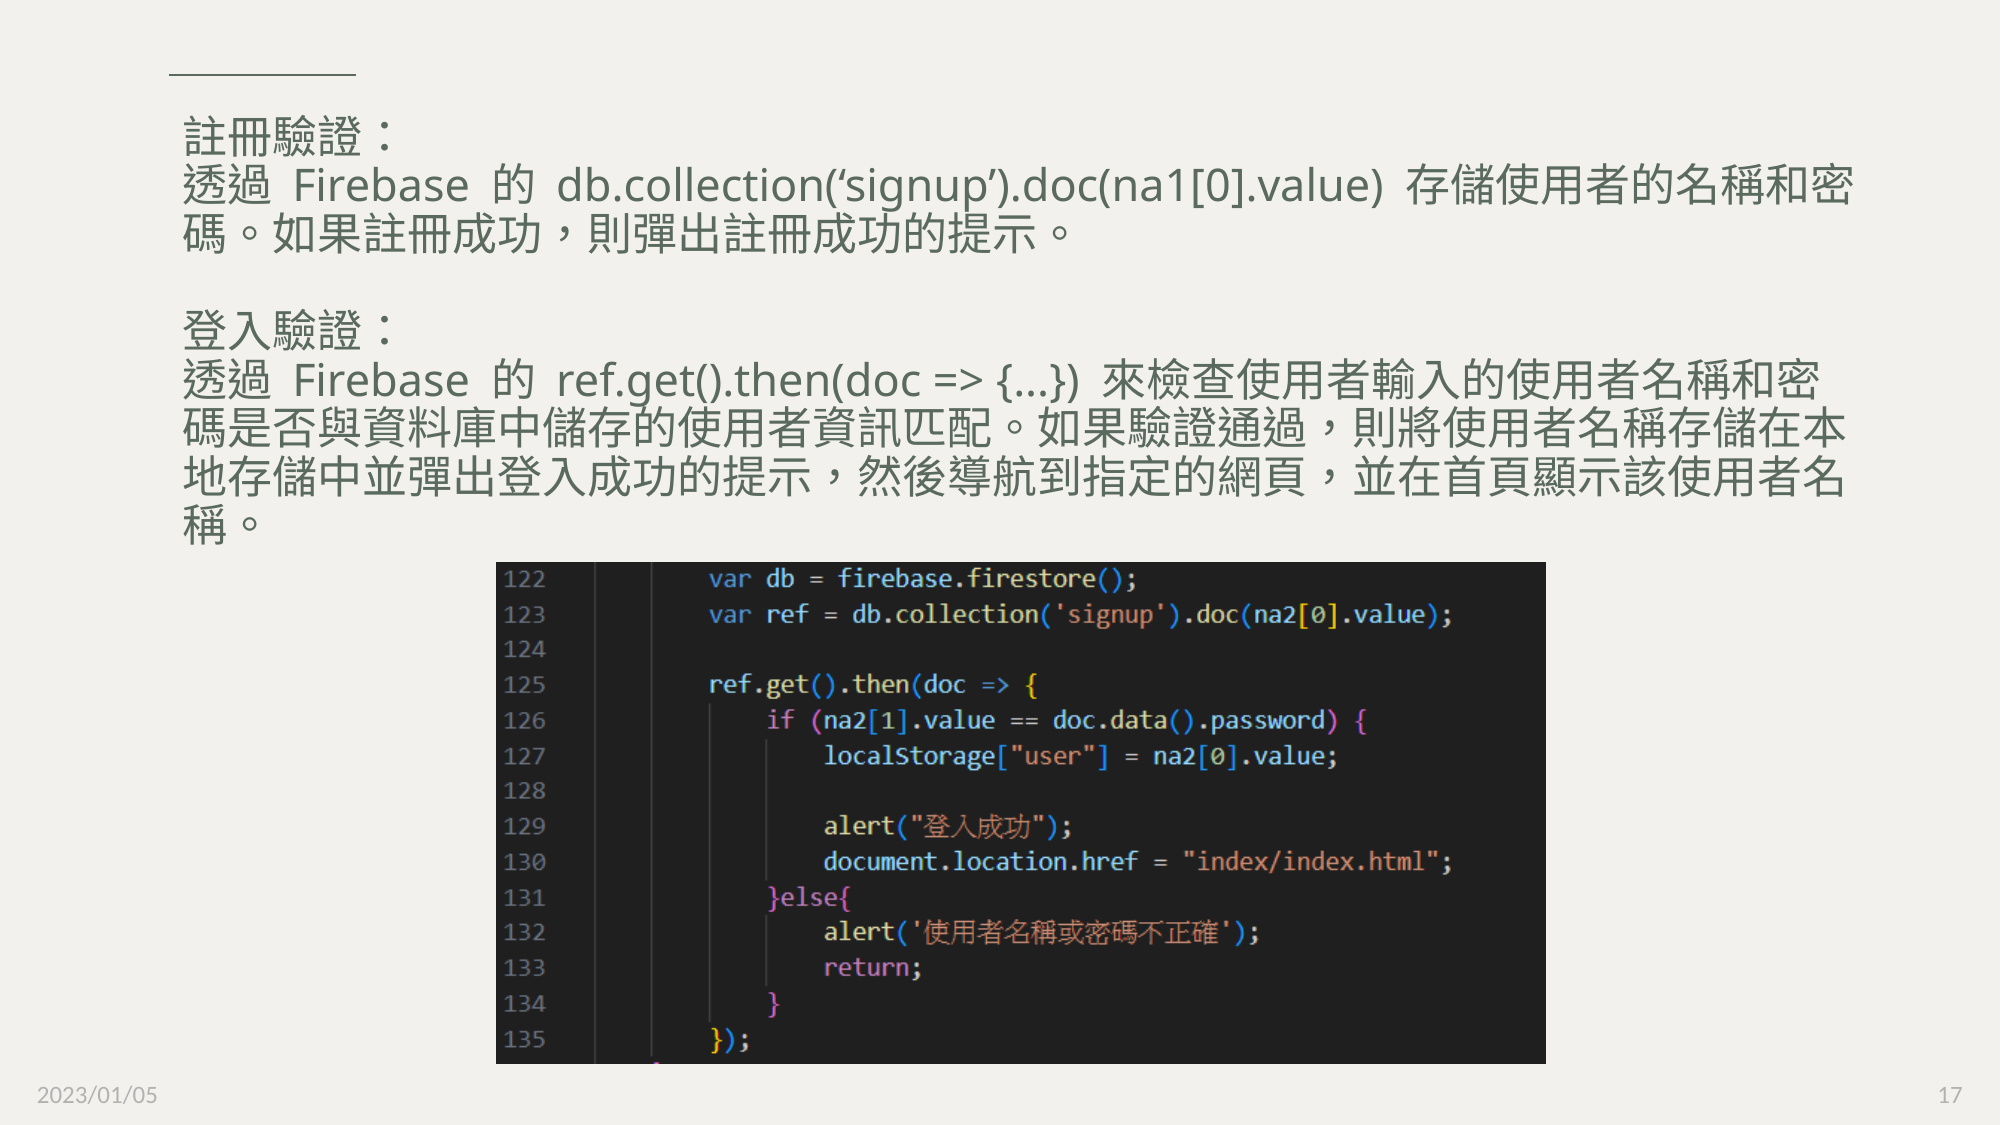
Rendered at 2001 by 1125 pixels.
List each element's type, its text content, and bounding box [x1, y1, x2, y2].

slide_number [21, 1064, 472, 1124]
slide_number 17 [1897, 1064, 1979, 1124]
picture [496, 562, 1546, 1065]
title 註冊驗證： 透過 Firebase 的 db.collection(‘signup’).doc(na1[0].value) 存儲使用者的名稱和密碼。如果註冊成功，則彈出註冊成功的提示。 登入驗證： 透過 Firebase 的 ref.get().then(doc => {...}) 來檢查使用者輸入的使用者名稱和密碼是否與資料庫中儲存的使用者資訊匹配。如果驗證通過，則將使用者名稱存儲在本地存儲中並彈出登入成功的提示，然後導航到指定的網頁，並在首頁顯示該使用者名稱。 [167, 107, 1875, 563]
